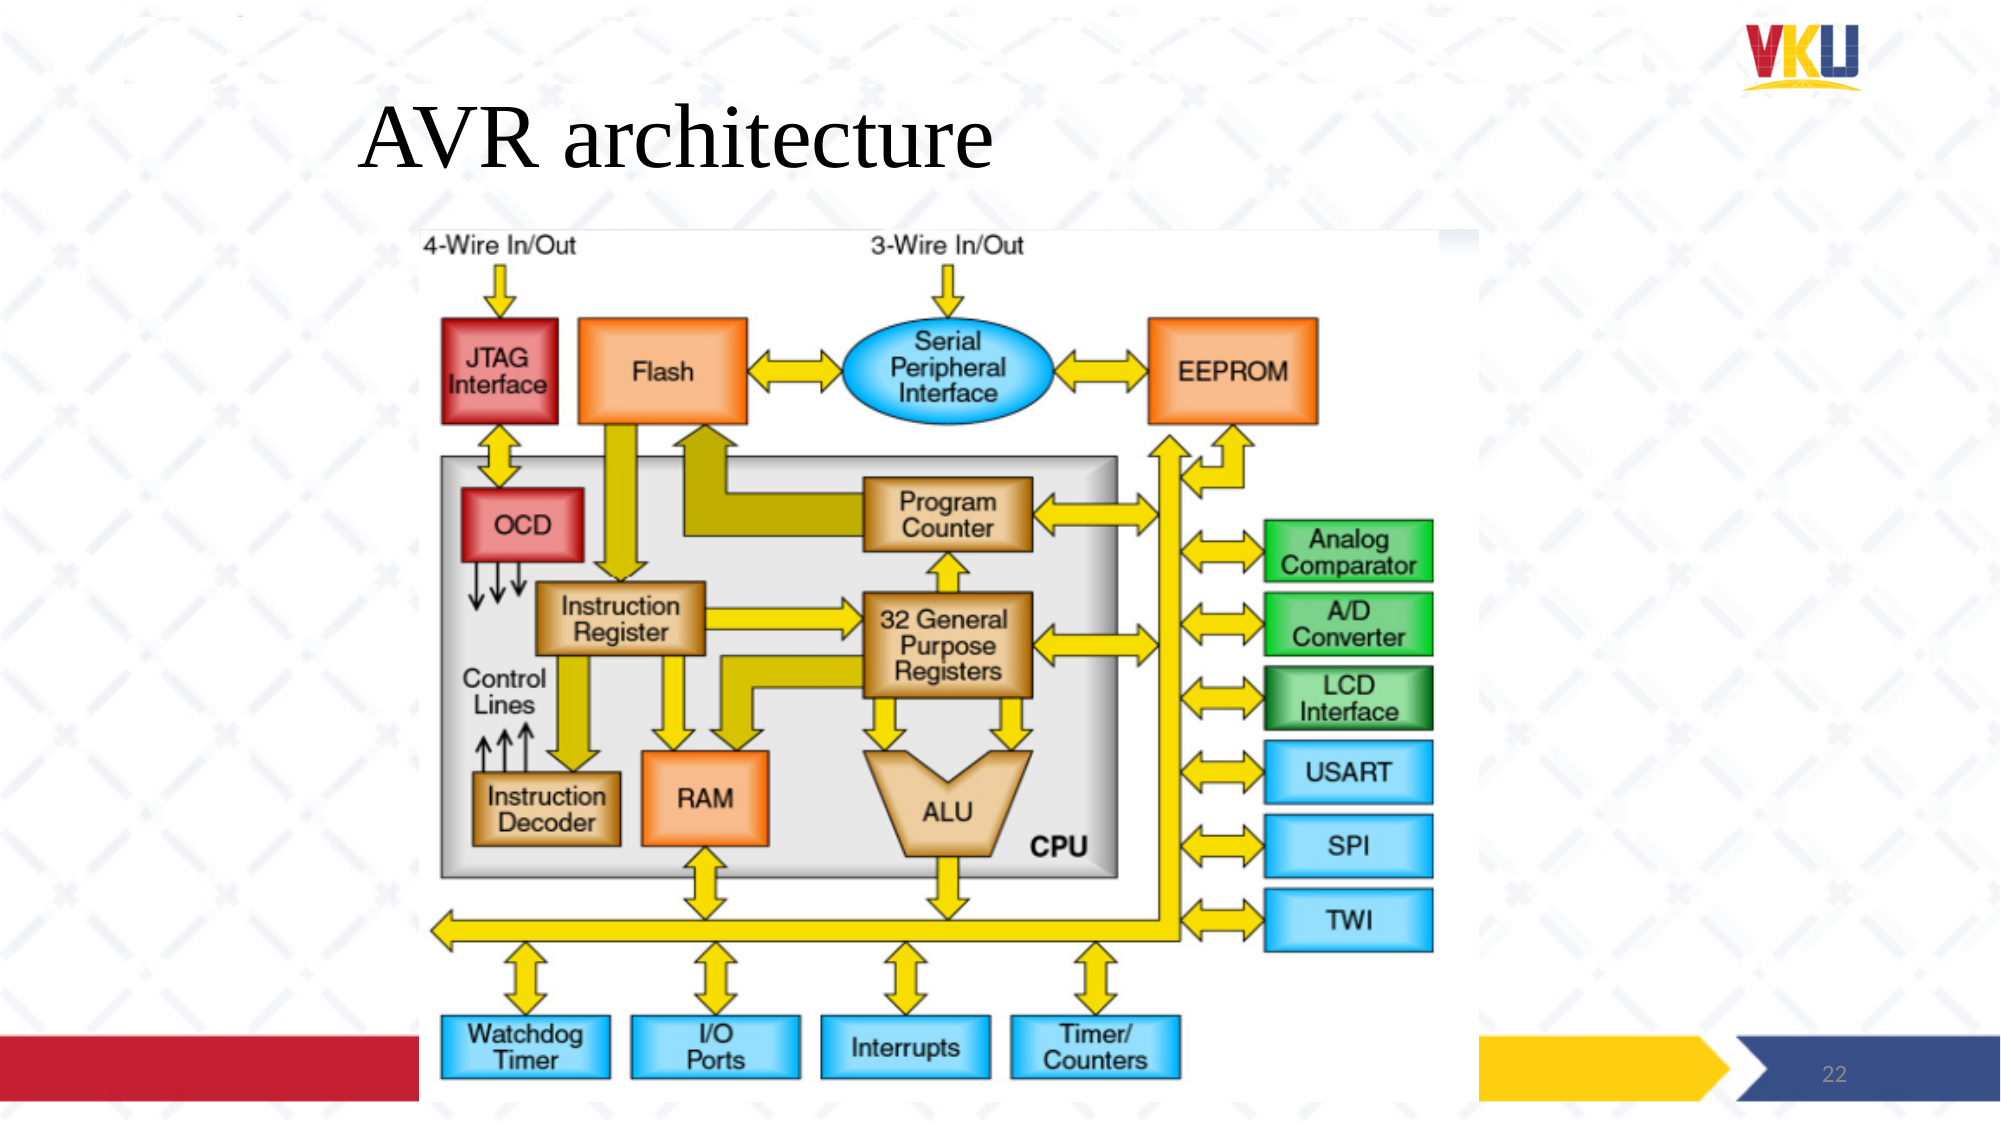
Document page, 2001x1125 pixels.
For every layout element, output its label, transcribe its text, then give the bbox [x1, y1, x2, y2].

slide_number 22 [1412, 1042, 1863, 1103]
title AVR architecture [342, 59, 1871, 216]
picture [0, 0, 2001, 1125]
